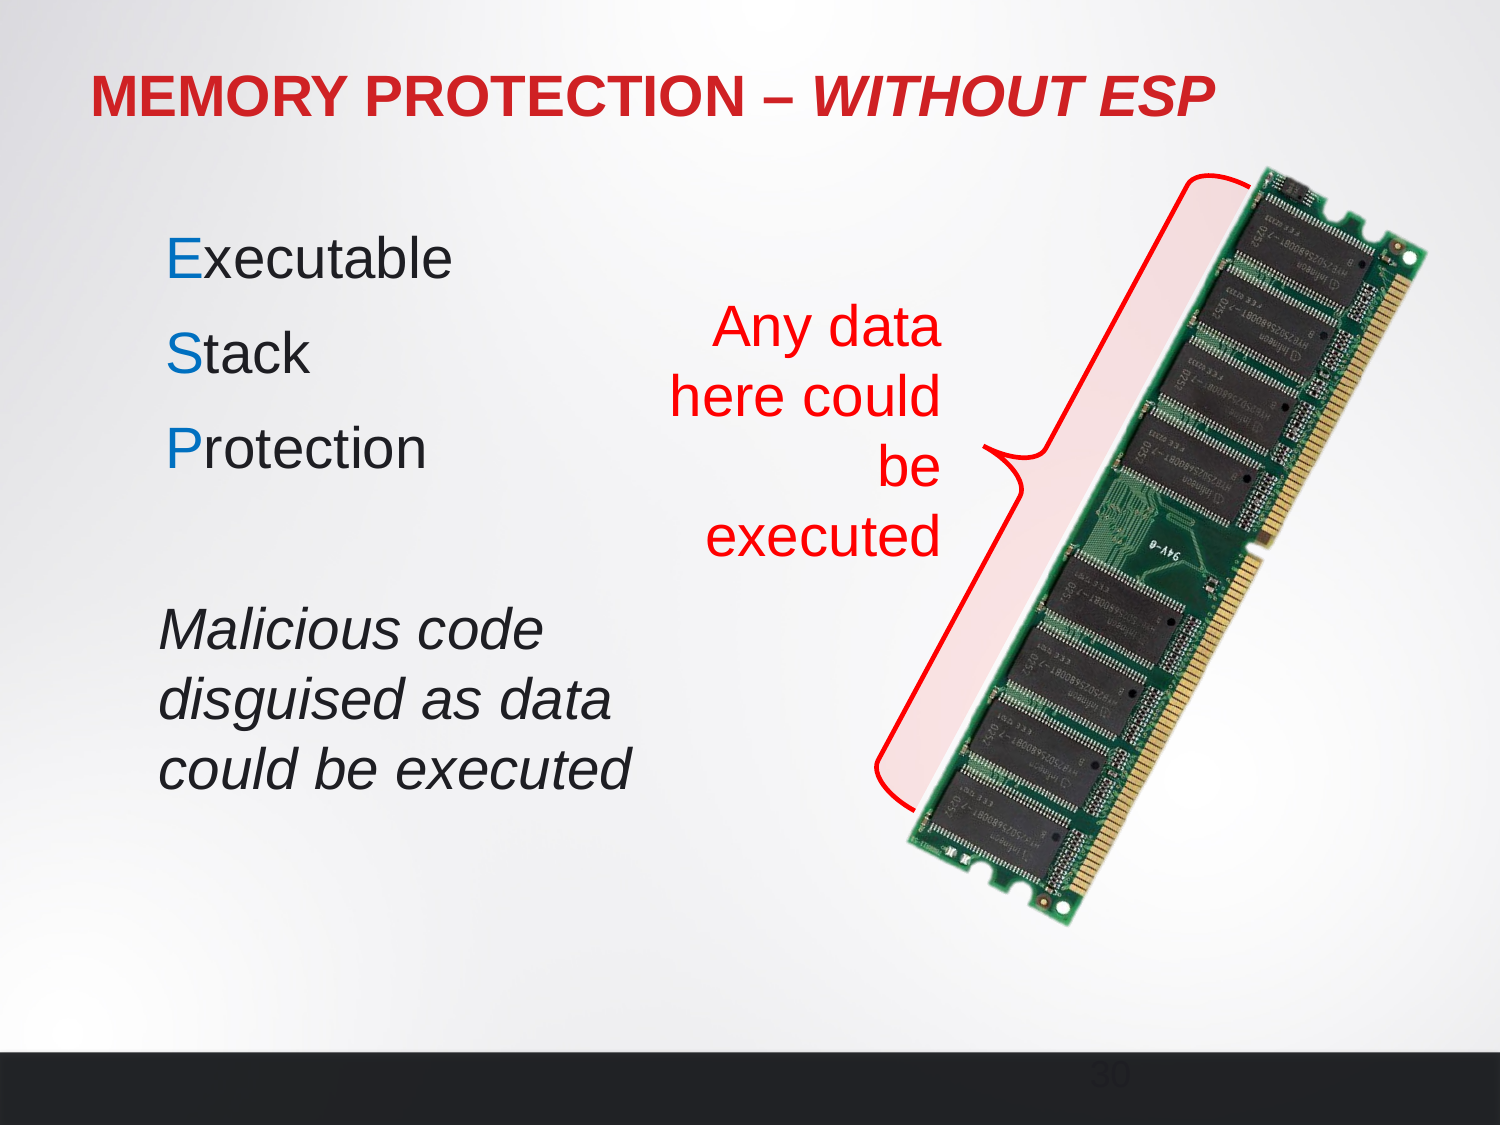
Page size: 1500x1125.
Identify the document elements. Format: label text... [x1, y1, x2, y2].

text_box Executable Stack Protection [150, 212, 470, 488]
title Memory Protection – Without ESP [75, 50, 1425, 137]
text_box Malicious code disguised as data could be executed [143, 583, 678, 809]
picture [0, 0, 1500, 1052]
slide_number 30 [1074, 1042, 1425, 1103]
text_box Any data here could be executed [623, 281, 754, 576]
text_box [10, 0, 133, 129]
